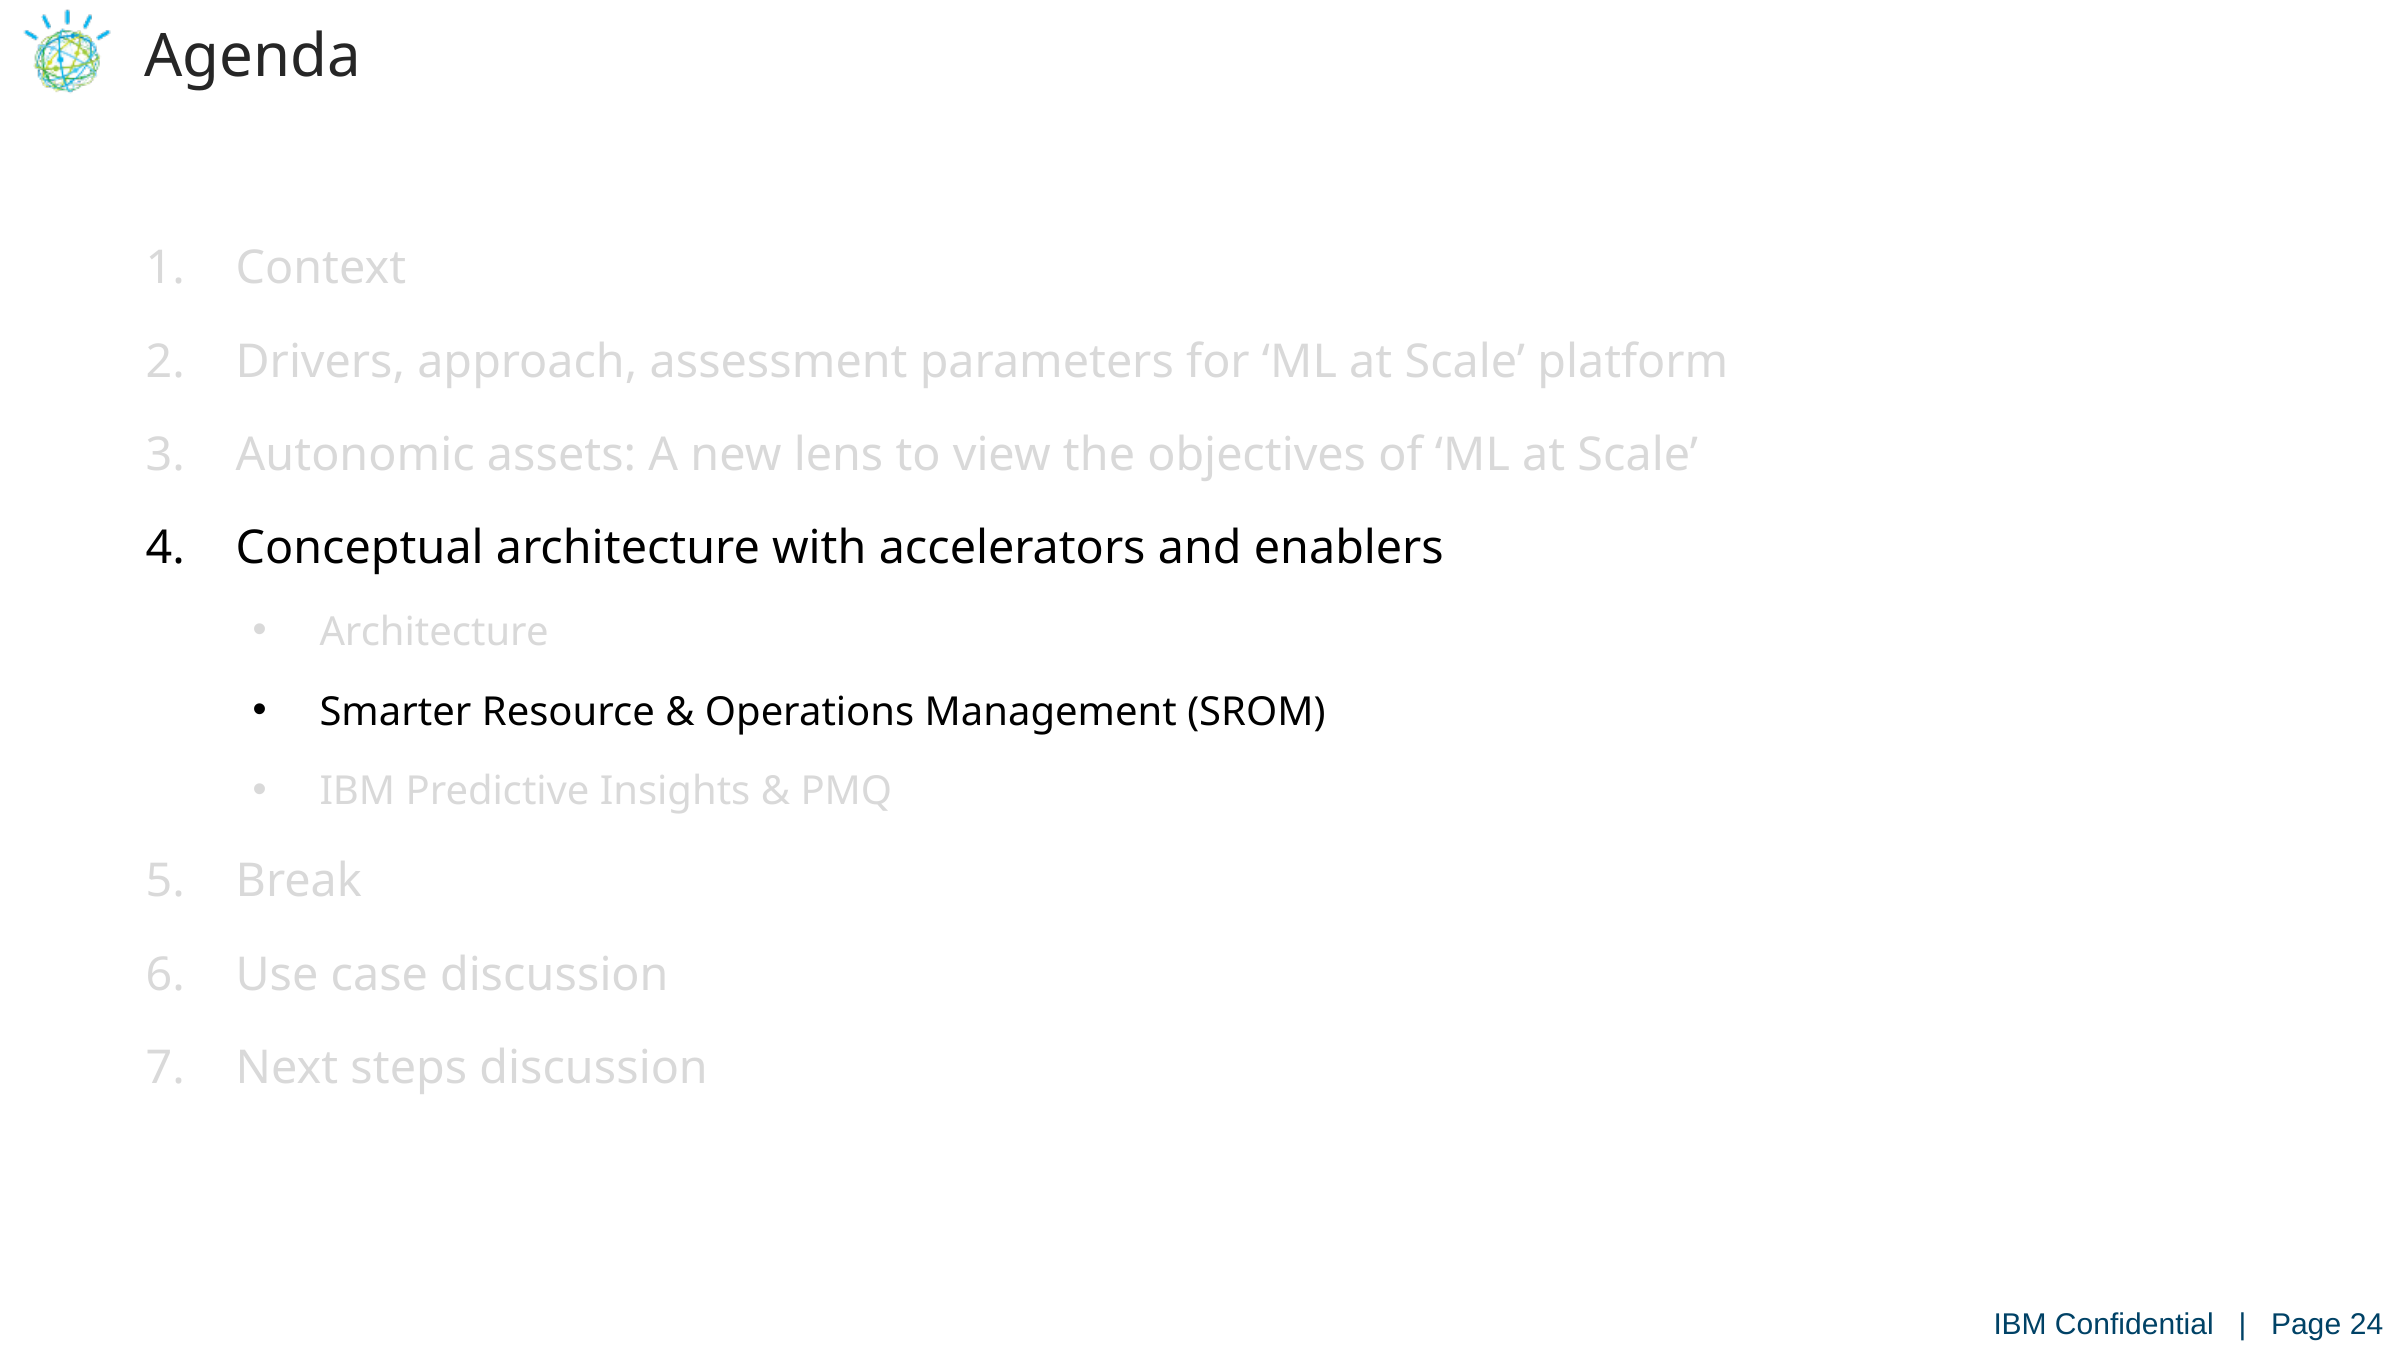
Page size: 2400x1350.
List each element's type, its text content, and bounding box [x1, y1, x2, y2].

slide_number 24 [1720, 1296, 2280, 1342]
text_box IBM Confidential | Page 24 [1823, 1304, 2384, 1350]
picture [10, 4, 125, 100]
title Agenda [122, 15, 2283, 100]
list Context Drivers, approach, assessment parameters for ‘ML at Scale’ platform Autonomic assets: A new lens to view the objectives of ‘ML at Scale’ Conceptual architecture with accelerators and enablers Architecture Smarter Resource & Operations Management (SROM) IBM Predictive Insights & PMQ Break Use case discussion Next steps discussion [124, 198, 2301, 1268]
